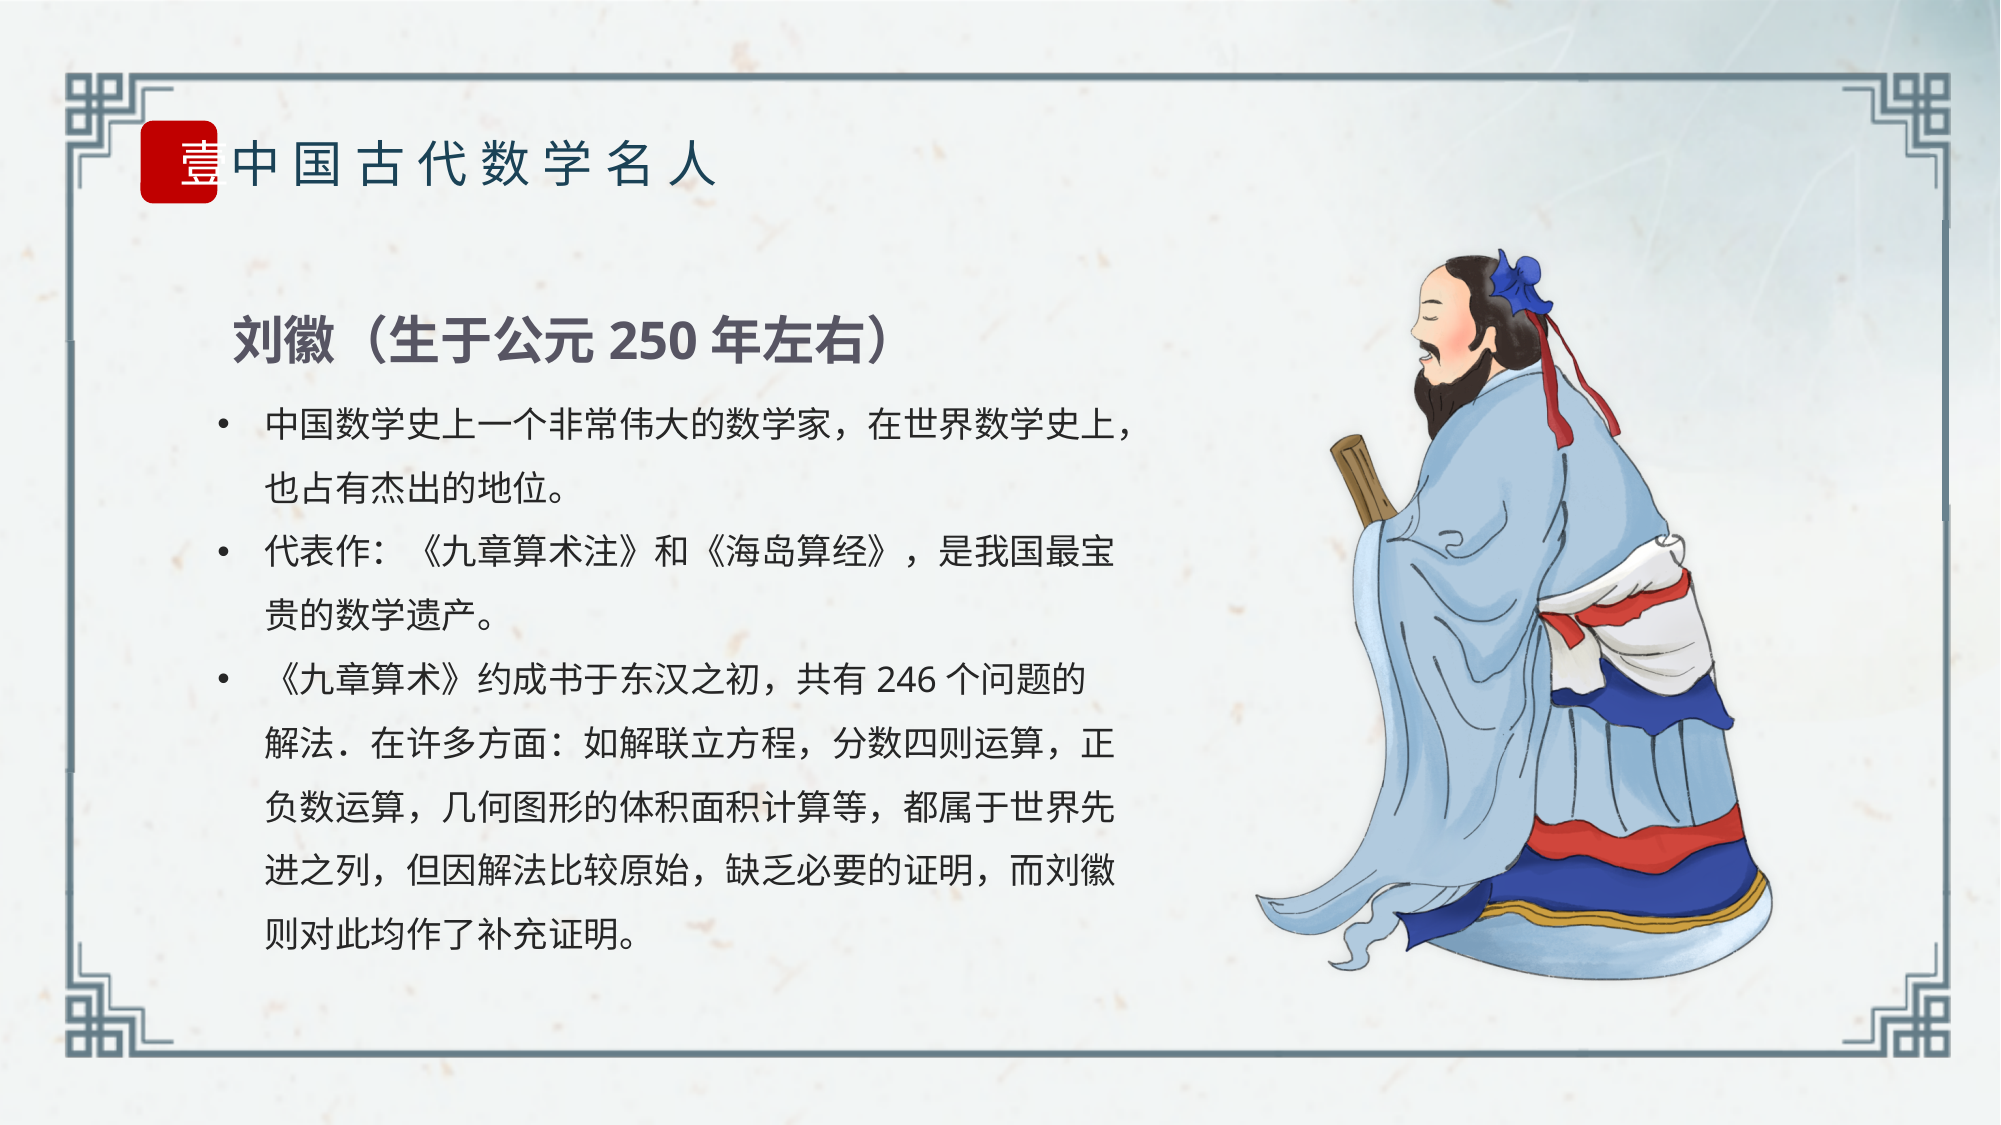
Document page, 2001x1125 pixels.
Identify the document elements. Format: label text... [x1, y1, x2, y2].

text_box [140, 120, 788, 204]
text_box 中国数学史上一个非常伟大的数学家，在世界数学史上，也占有杰出的地位。 代表作：《九章算术注》和《海岛算经》，是我国最宝贵的数学遗产。 《九章算术》约成书于东汉之初，共有246个问题的解法．在许多方面：如解联立方程，分数四则运算，正负数运算，几何图形的体积面积计算等，都属于世界先进之列，但因解法比较原始，缺乏必要的证明，而刘徽则对此均作了补充证明。 [217, 380, 1122, 955]
picture [0, 0, 2000, 1125]
text_box 刘徽（生于公元250年左右） [217, 300, 966, 378]
